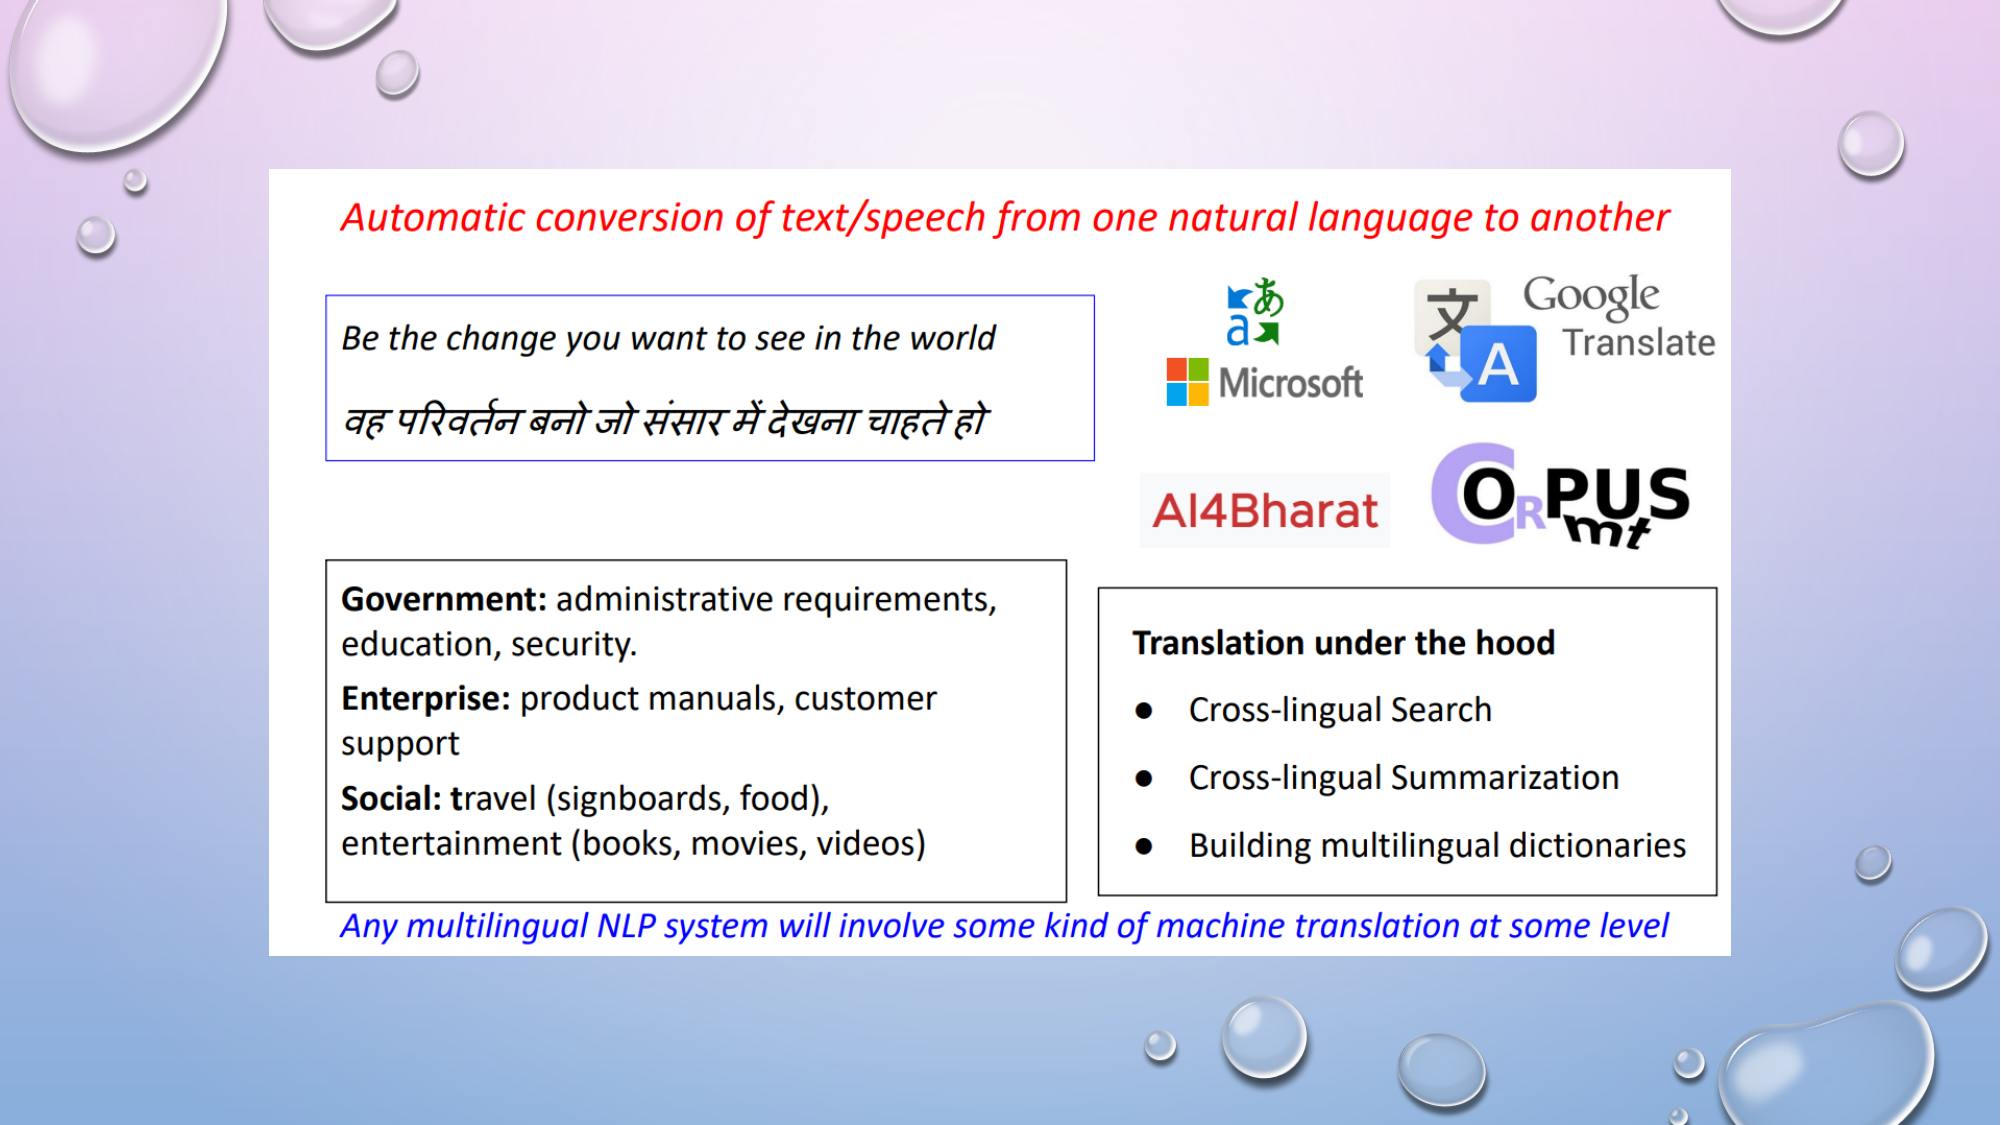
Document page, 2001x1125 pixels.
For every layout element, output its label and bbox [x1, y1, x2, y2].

text_box [1103, 675, 1163, 871]
picture [0, 0, 2000, 1125]
